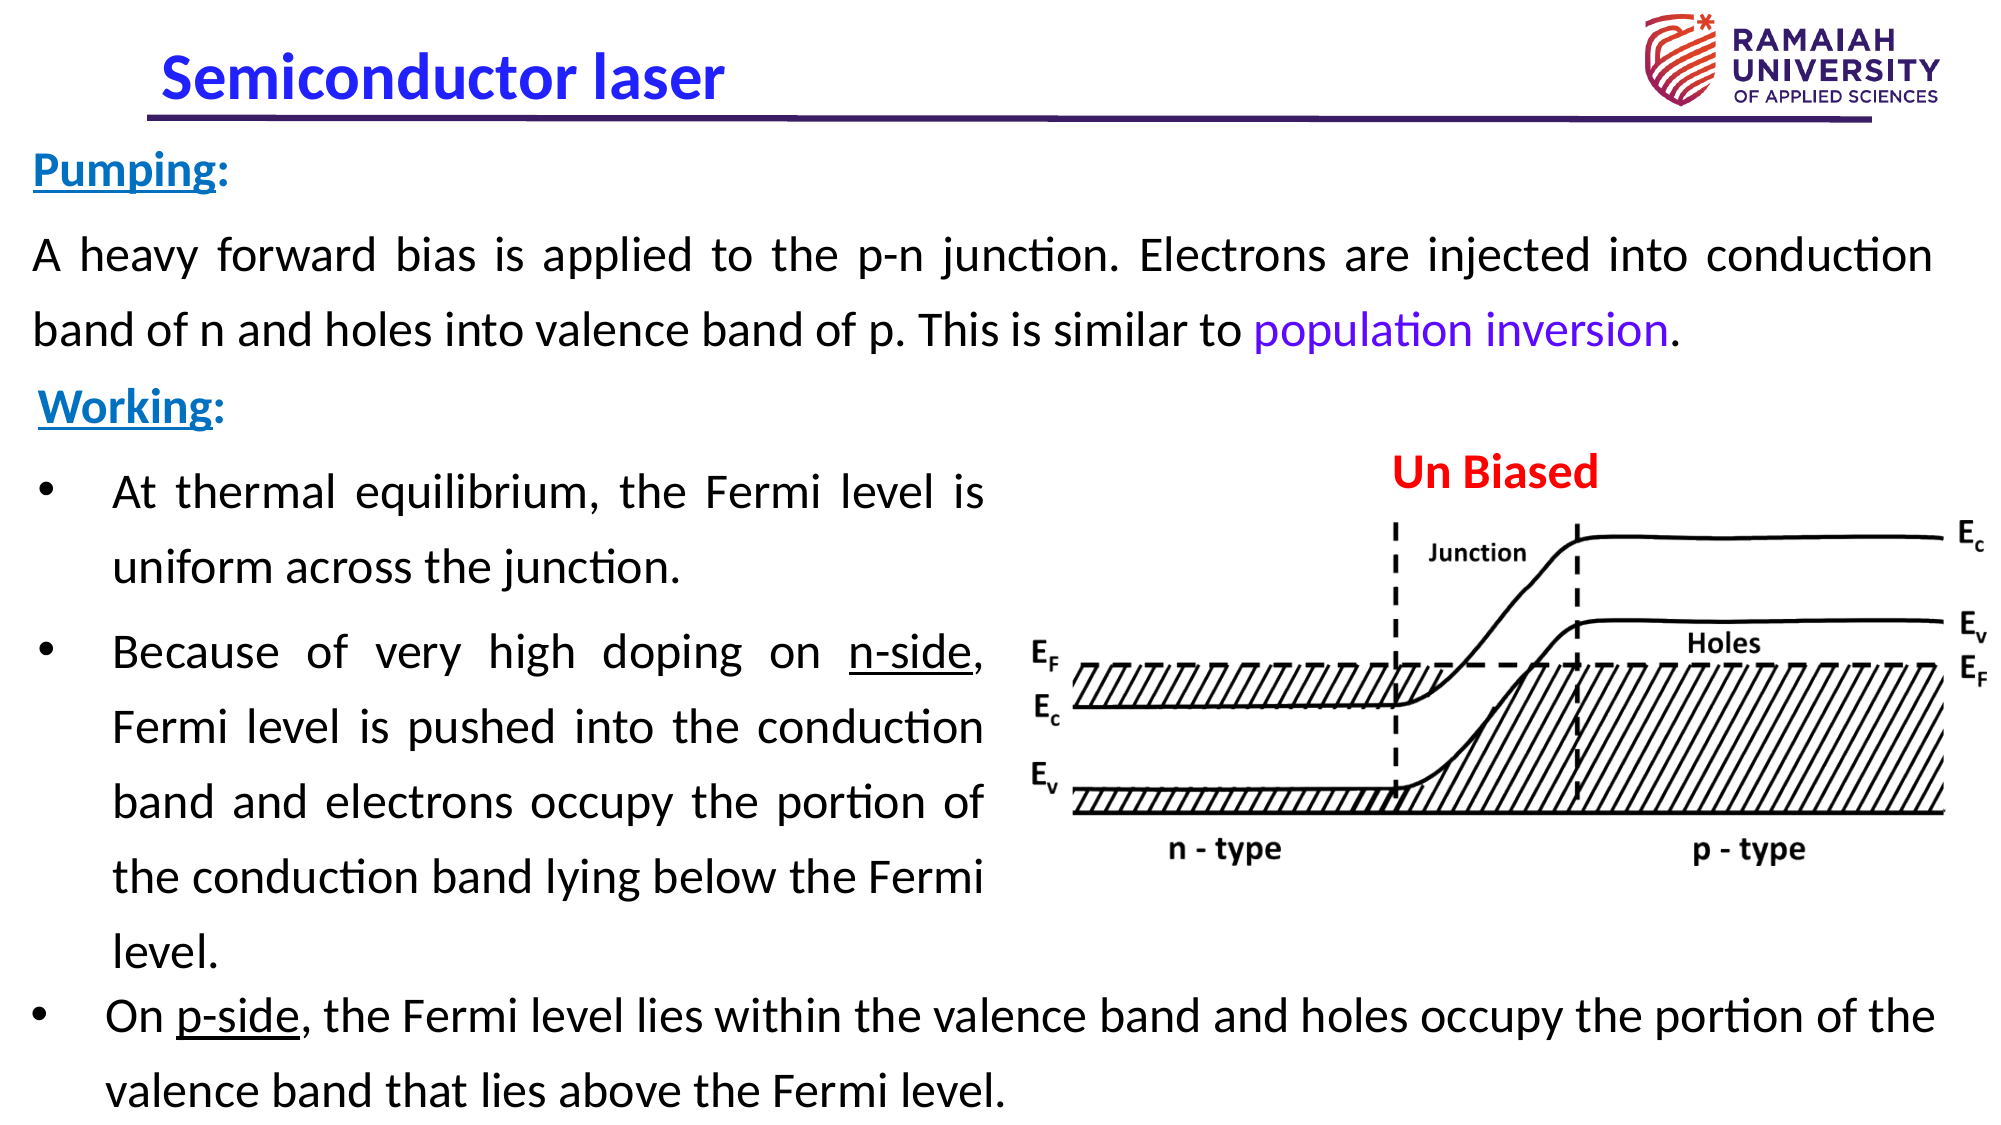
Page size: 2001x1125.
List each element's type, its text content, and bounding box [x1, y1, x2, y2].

text_box Working: At thermal equilibrium, the Fermi level is uniform across the junction. Because of very high doping on n-side, Fermi level is pushed into the conduction band and electrons occupy the portion of the conduction band lying below the Fermi level. [22, 350, 1000, 960]
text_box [1030, 431, 1987, 866]
text_box Pumping: A heavy forward bias is applied to the p-n junction. Electrons are injected into conduction band of n and holes into valence band of p. This is similar to population inversion. [18, 98, 1950, 364]
text_box On p-side, the Fermi level lies within the valence band and holes occupy the portion of the valence band that lies above the Fermi level. [15, 960, 2000, 1125]
text_box Semiconductor laser [146, 25, 1286, 98]
